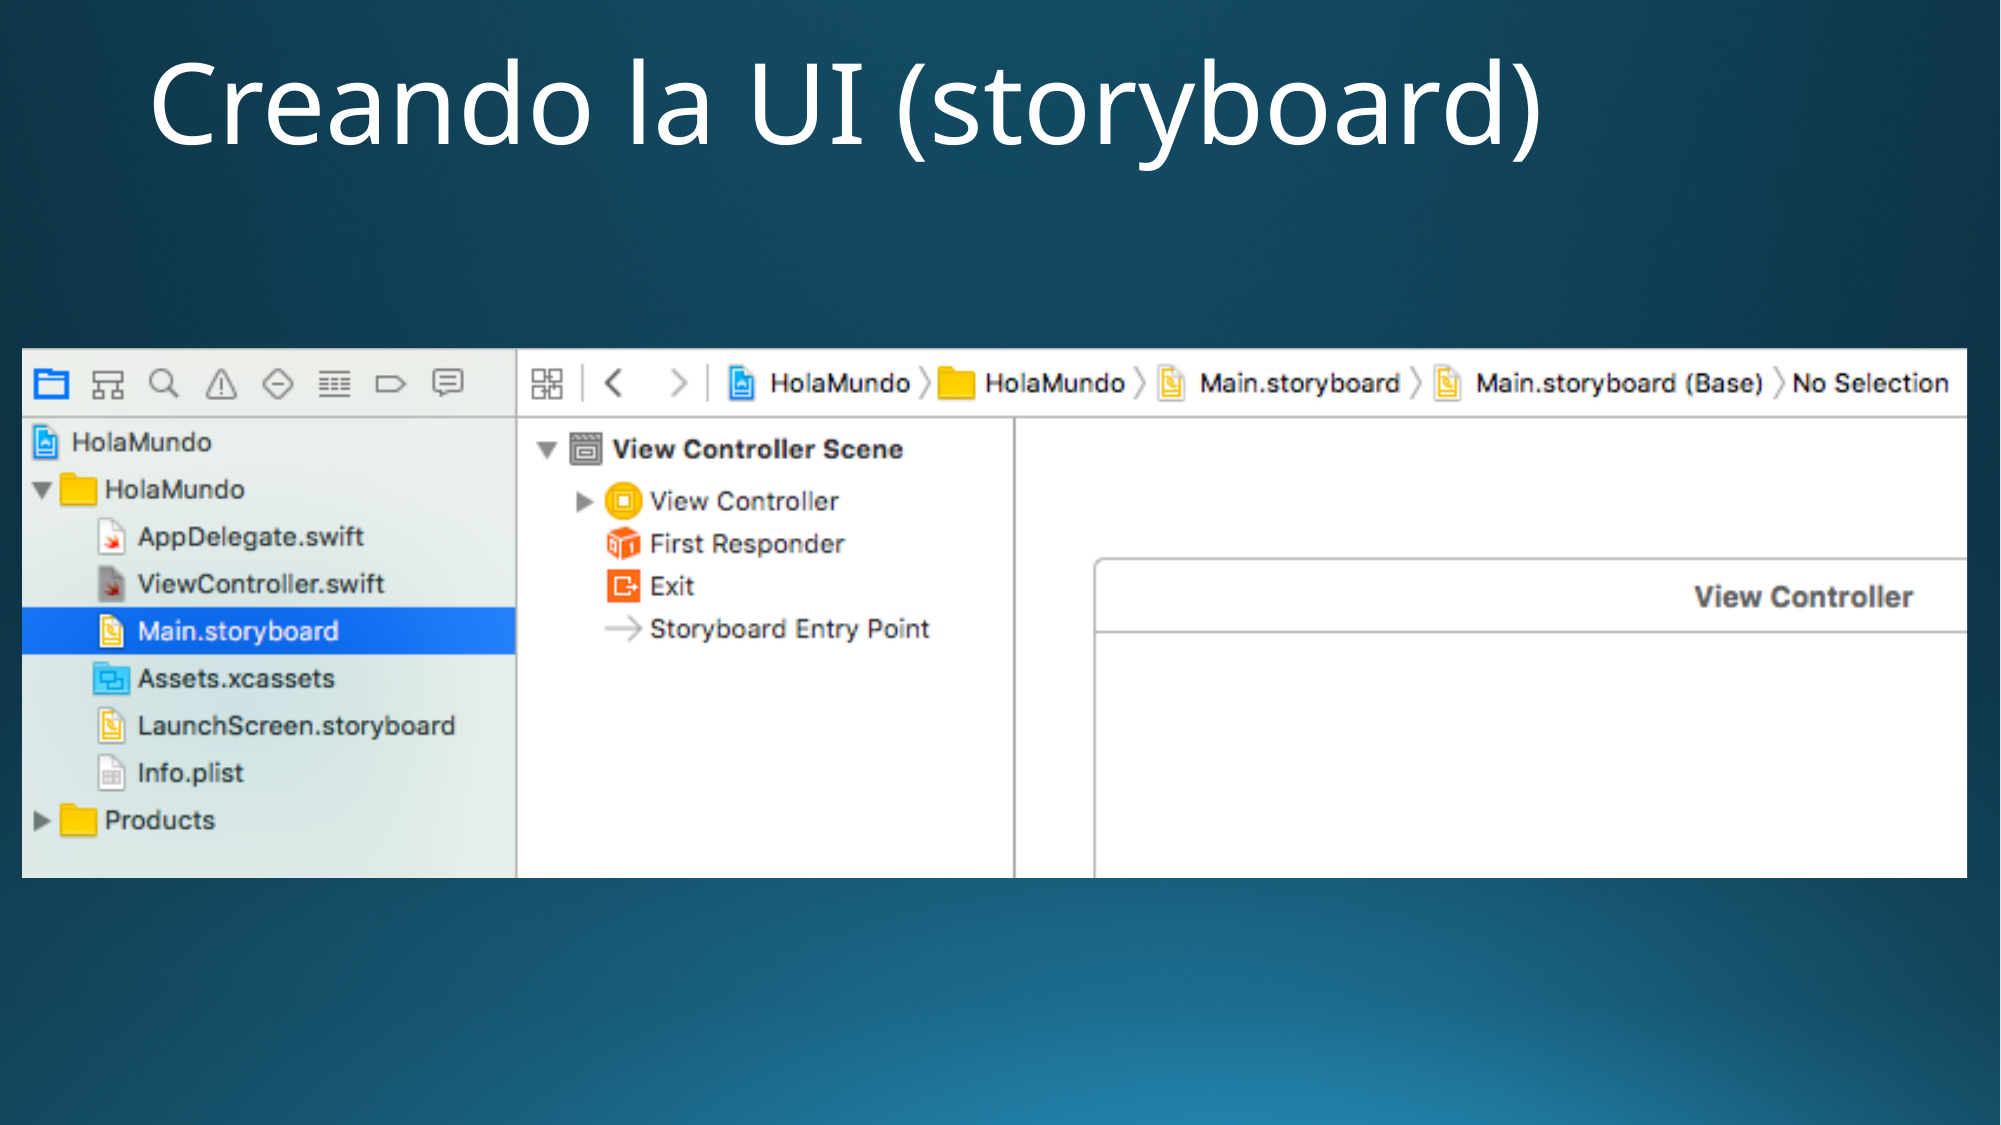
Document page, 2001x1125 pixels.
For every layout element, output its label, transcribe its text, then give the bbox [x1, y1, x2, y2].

title Creando la UI (storyboard) [132, 0, 1858, 218]
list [22, 348, 1968, 878]
picture [0, 0, 2001, 1125]
